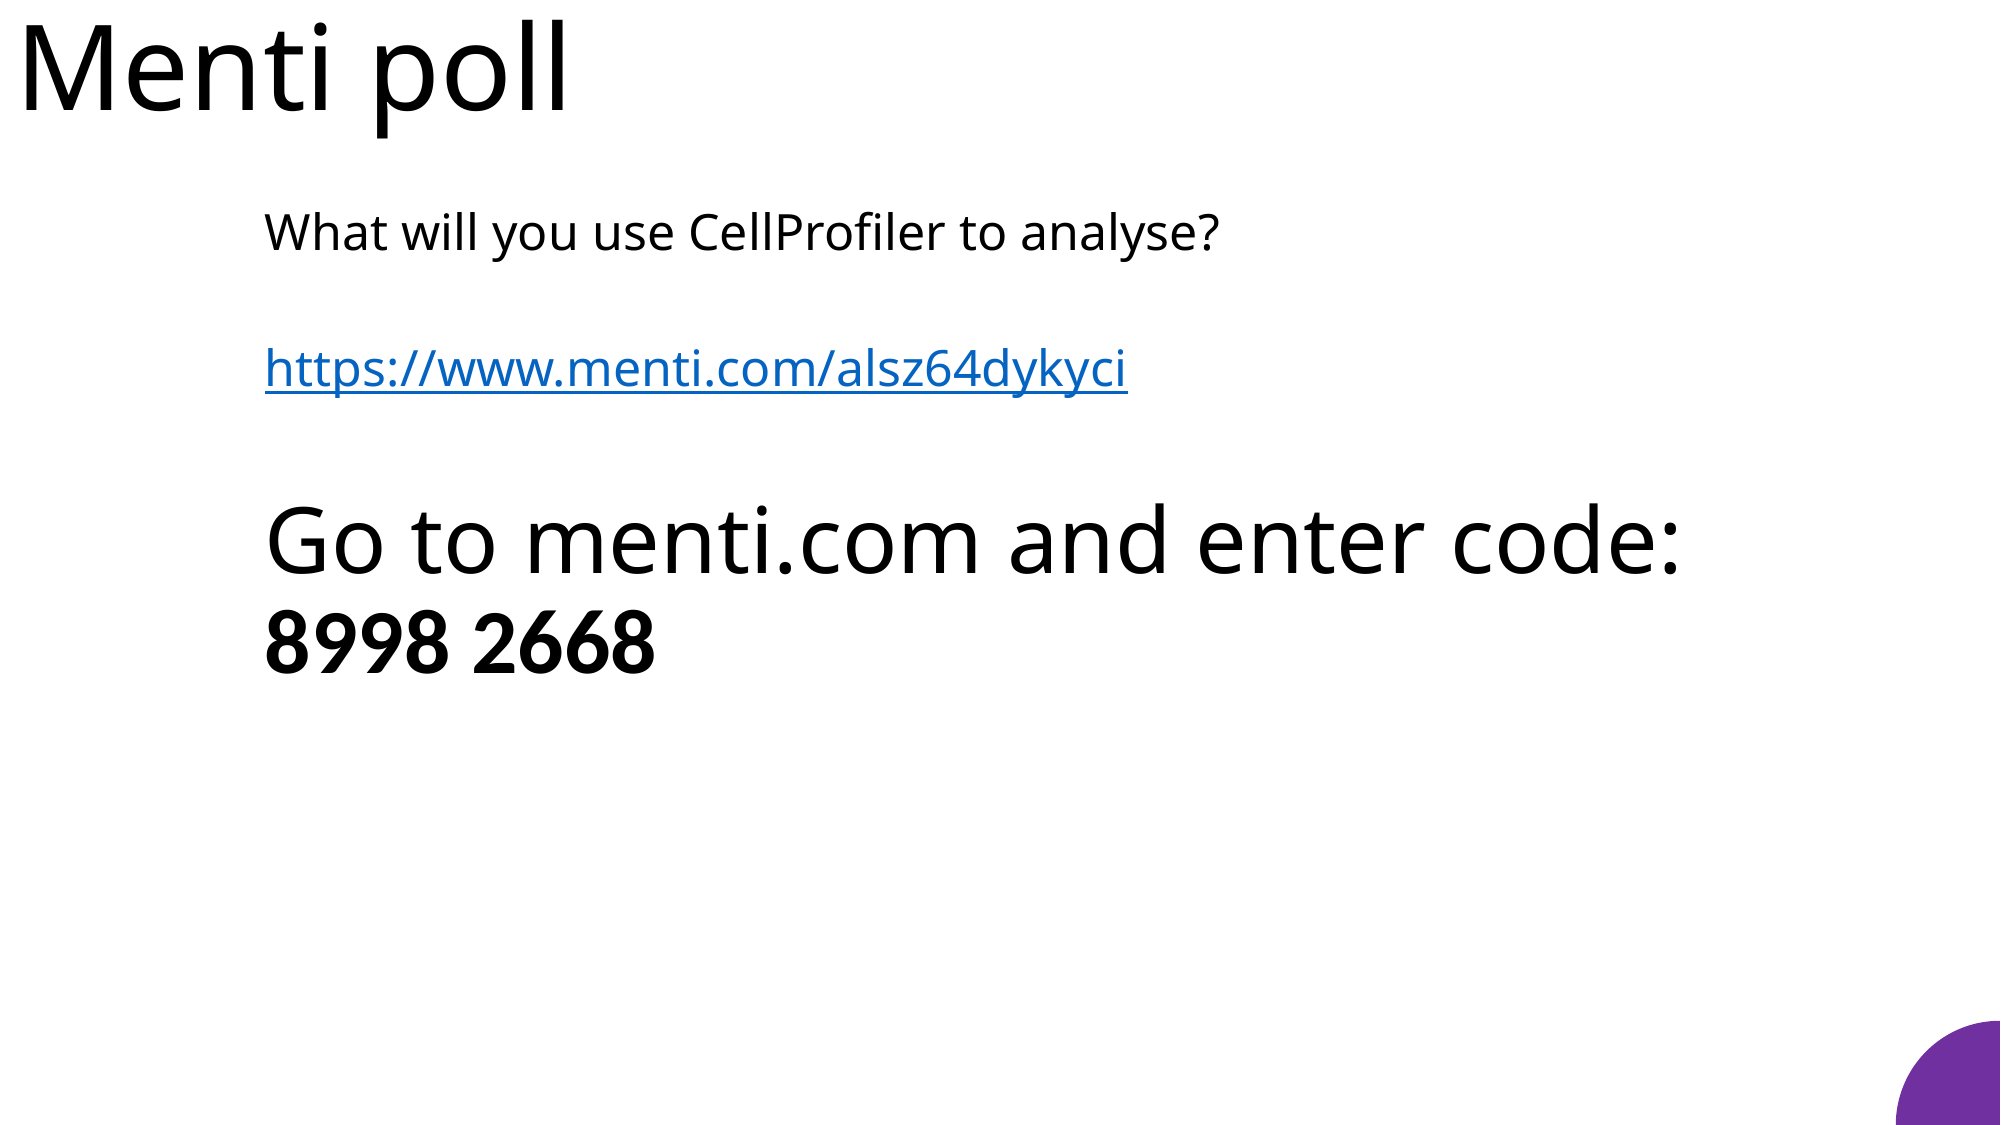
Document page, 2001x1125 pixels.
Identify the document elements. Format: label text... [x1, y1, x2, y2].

title Menti poll [0, 0, 1619, 144]
text_box [1894, 1019, 2000, 1125]
subtitle What will you use CellProfiler to analyse? https://www.menti.com/alsz64dykyci Go to menti.com and enter code: 8998 2668 [249, 199, 1750, 1125]
